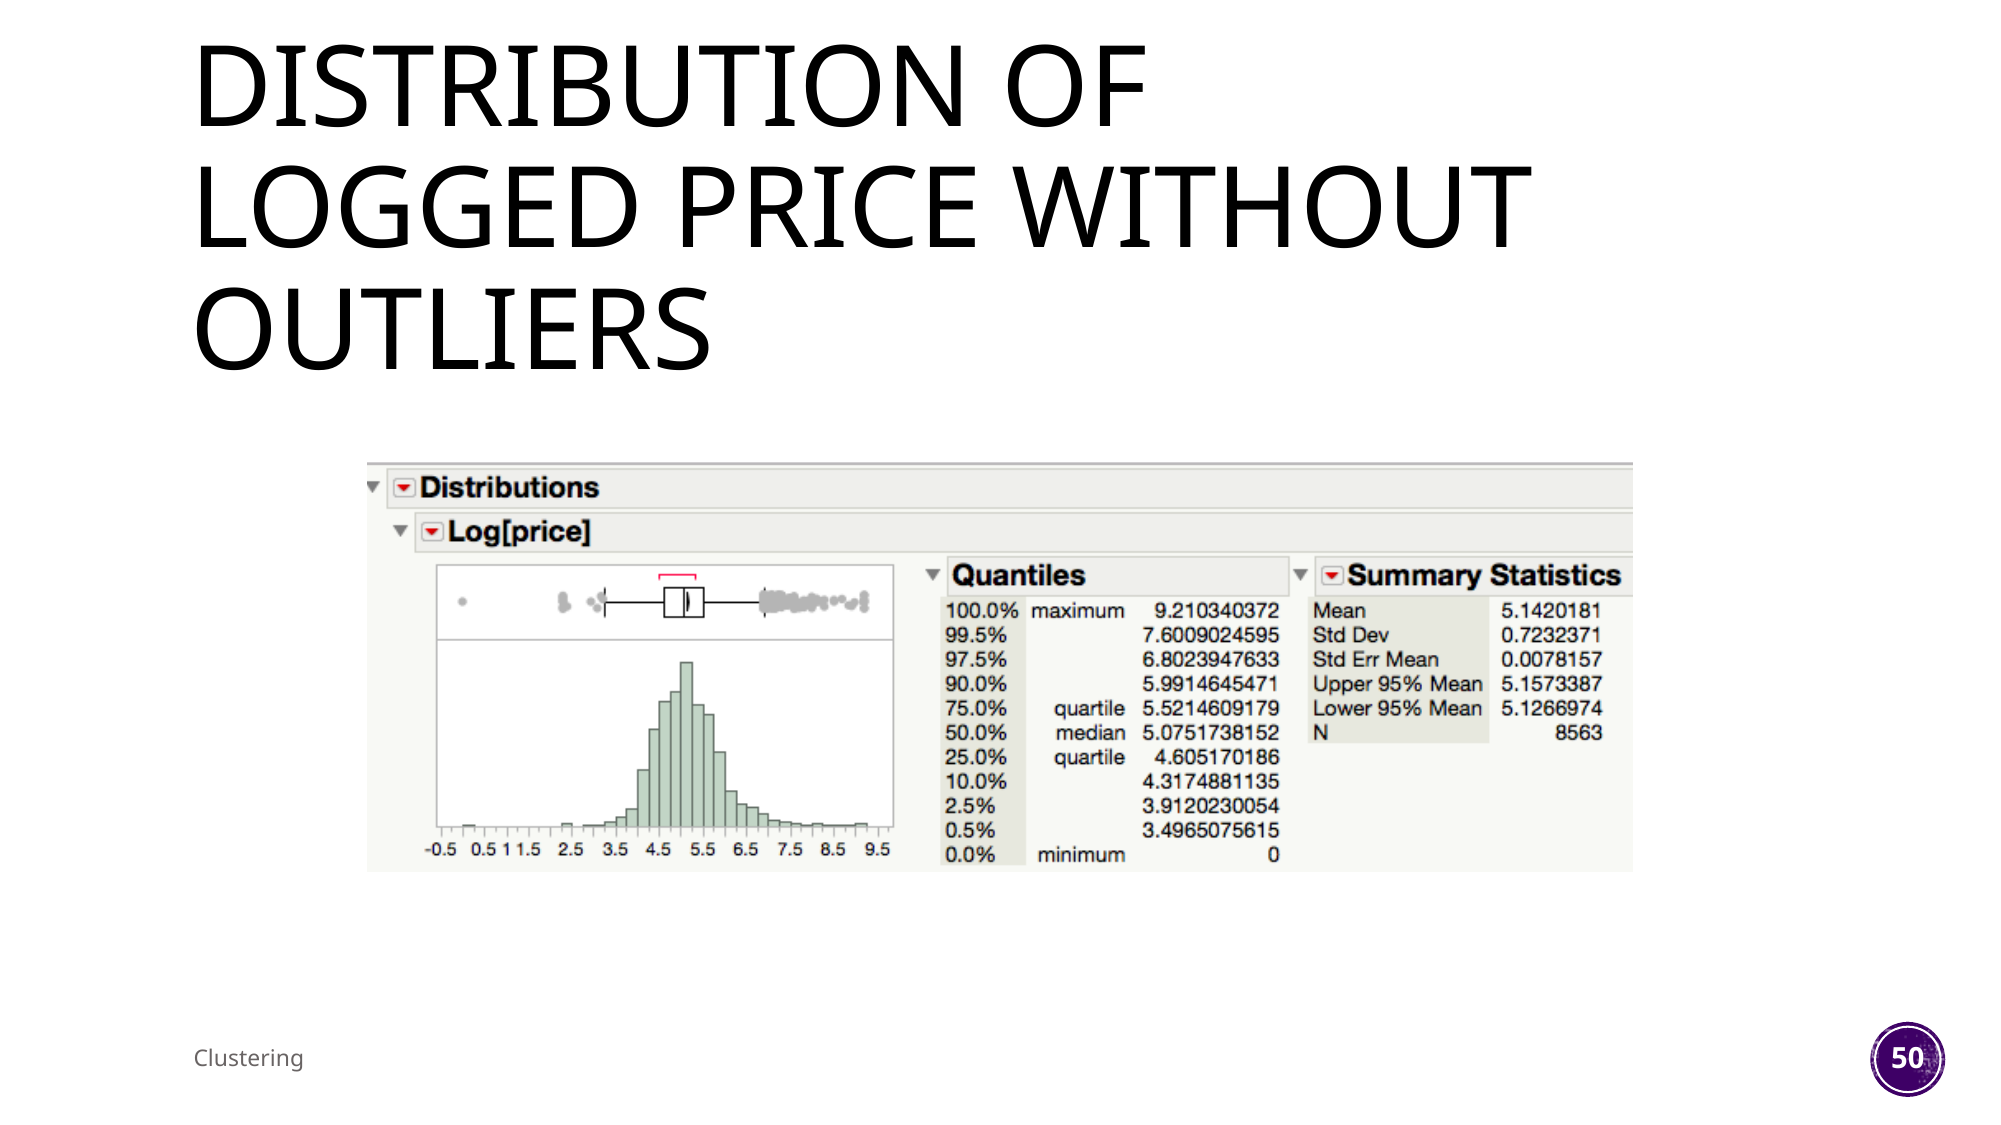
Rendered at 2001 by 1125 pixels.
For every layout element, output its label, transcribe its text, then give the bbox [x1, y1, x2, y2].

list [373, 467, 1629, 868]
footer Clustering [178, 1028, 1217, 1089]
title Distribution of Logged Price Without Outliers [175, 79, 1826, 344]
slide_number 50 [1855, 1028, 1961, 1089]
